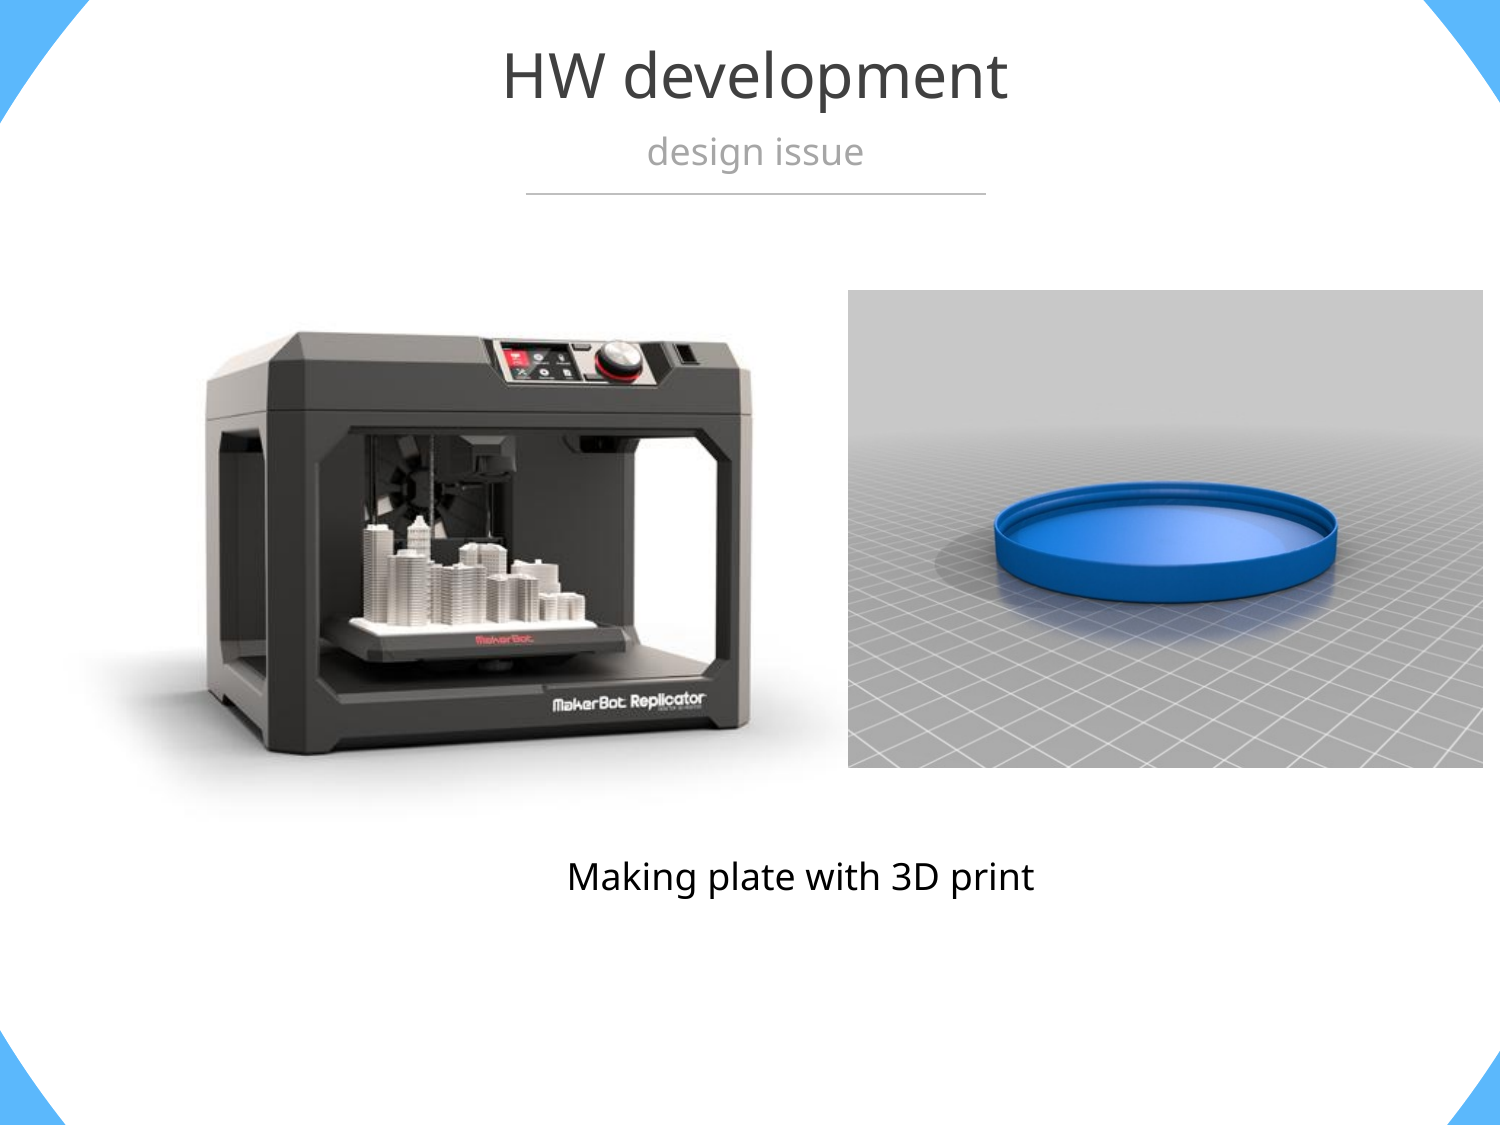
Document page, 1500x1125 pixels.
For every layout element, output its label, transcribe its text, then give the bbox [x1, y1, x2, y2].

picture [0, 216, 1484, 823]
text_box design issue [631, 120, 880, 180]
text_box [0, 1036, 62, 1125]
text_box [1427, 0, 1500, 97]
text_box [0, 0, 1500, 1125]
text_box [1451, 1056, 1500, 1125]
text_box HW development [487, 28, 1025, 118]
text_box Making plate with 3D print [551, 845, 1050, 905]
text_box [0, 0, 85, 117]
